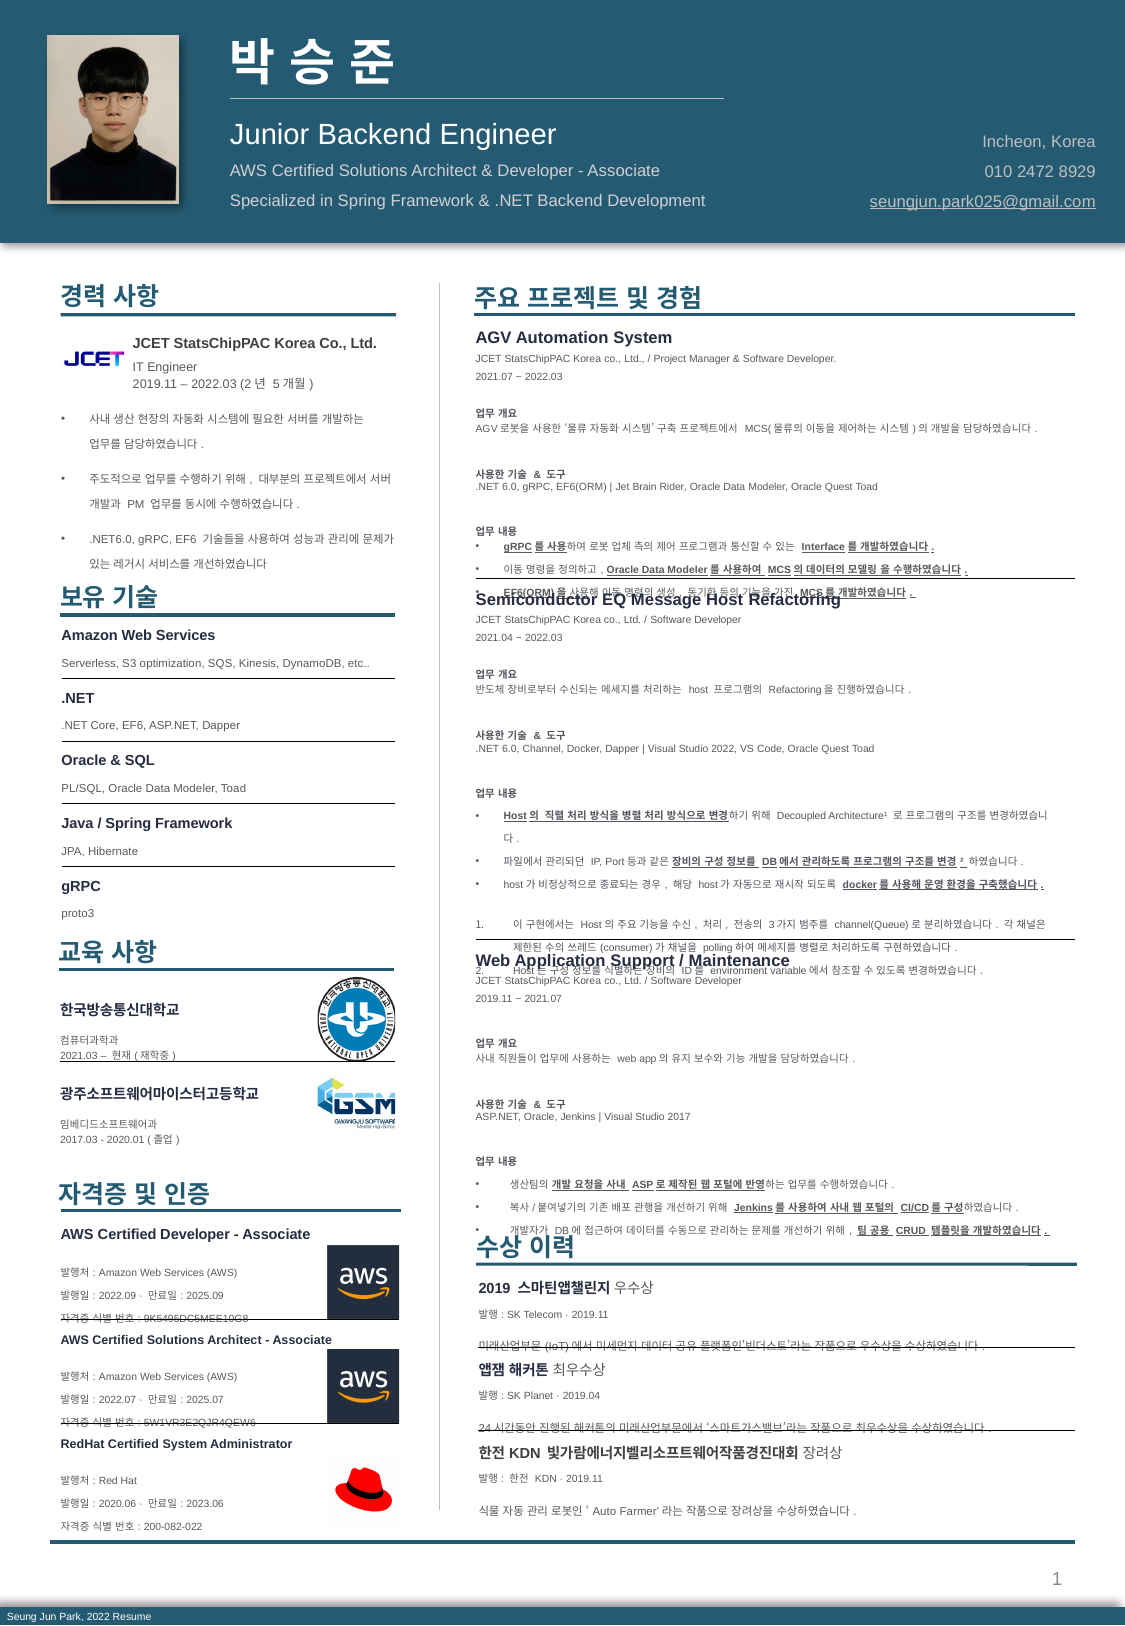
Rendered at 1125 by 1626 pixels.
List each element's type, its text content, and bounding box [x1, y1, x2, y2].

table_cell gRPC proto3 [62, 867, 395, 913]
text_box [0, 1607, 1125, 1625]
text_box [474, 259, 1076, 315]
table_cell [327, 1453, 399, 1527]
table_cell Web Application Support / Maintenance JCET StatsChipPAC Korea co., Ltd. / Software Developer 2019.11 ~ 2021.07 업무 개요 사내 직원들이 업무에 사용하는 web app의 유지 보수와 기능 개발을 담당하였습니다. 사용한 기술 & 도구 ASP.NET, Oracle, Jenkins | Visual Studio 2017 업무 내용 생산팀의 개발 요청을 사내 ASP로 제작된 웹 포털에 반영하는 업무를 수행하였습니다. 복사/붙여넣기의 기존 배포 관행을 개선하기 위해 Jenkins를 사용하여 사내 웹 포털의 CI/CD를 구성하였습니다. 개발자가 DB에 접근하여 데이터를 수동으로 관리하는 문제를 개선하기 위해, 팀 공용 CRUD 템플릿을 개발하였습니다. [475, 940, 1075, 1209]
table_cell 발행처: Red Hat 발행일: 2020.06 · 만료일: 2023.06 자격증 식별 번호: 200-082-022 [61, 1453, 327, 1527]
table_header [318, 978, 395, 1061]
table_cell AWS Certified Solutions Architect - Associate [61, 1320, 399, 1349]
table_header AWS Certified Developer - Associate [61, 1211, 399, 1245]
table_cell 컴퓨터과학과 2021.03 – 현재(재학중) [60, 1013, 318, 1061]
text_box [476, 1209, 1077, 1265]
table_cell Semiconductor EQ Message Host Refactoring JCET StatsChipPAC Korea co., Ltd. / Software Developer 2021.04 ~ 2022.03 업무 개요 반도체 장비로부터 수신되는 메세지를 처리하는 host 프로그램의 Refactoring을 진행하였습니다. 사용한 기술 & 도구 .NET 6.0, Channel, Docker, Dapper | Visual Studio 2022, VS Code, Oracle Quest Toad 업무 내용 Host의 직렬 처리 방식을 병렬 처리 방식으로 변경하기 위해 Decoupled Architecture¹ 로 프로그램의 구조를 변경하였습니다. 파일에서 관리되던 IP, Port등과 같은 장비의 구성 정보를 DB에서 관리하도록 프로그램의 구조를 변경² 하였습니다. host가 비정상적으로 종료되는 경우, 해당 host가 자동으로 재시작 되도록 docker를 사용해 운영 환경을 구축했습니다. 이 구현에서는 Host의 주요 기능을 수신, 처리, 전송의 3가지 범주를 channel(Queue)로 분리하였습니다. 각 채널은 제한된 수의 쓰레드(consumer)가 채널을 polling하여 메세지를 병렬로 처리하도록 구현하였습니다. Host는 구성 정보를 식별하는 장비의 ID를 environment variable에서 참조할 수 있도록 변경하였습니다. [475, 579, 1075, 939]
table_header AGV Automation System JCET StatsChipPAC Korea co., Ltd., / Project Manager & Software Developer. 2021.07 ~ 2022.03 업무 개요 AGV로봇을 사용한 ‘물류 자동화 시스템’ 구축 프로젝트에서 MCS(물류의 이동을 제어하는 시스템)의 개발을 담당하였습니다. 사용한 기술 & 도구 .NET 6.0, gRPC, EF6(ORM) | Jet Brain Rider, Oracle Data Modeler, Oracle Quest Toad 업무 내용 gRPC를 사용하여 로봇 업체 측의 제어 프로그램과 통신할 수 있는 Interface를 개발하였습니다. 이동 명령을 정의하고, Oracle Data Modeler를 사용하여 MCS의 데이터의 모델링 을 수행하였습니다. EF6(ORM)을 사용해 이동 명령의 생성, 동기화 등의 기능을 가진 MCS를 개발하였습니다. [475, 316, 1075, 578]
picture [47, 34, 179, 204]
table_cell Java / Spring Framework JPA, Hibernate [62, 804, 395, 866]
table_cell 발행처: Amazon Web Services (AWS) 발행일: 2022.07 · 만료일: 2025.07 자격증 식별 번호: 5W1VR3E2QJR4QEW6 [61, 1349, 327, 1423]
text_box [58, 1156, 401, 1211]
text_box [60, 258, 412, 425]
table_cell [327, 1349, 399, 1423]
table_header 한국방송통신대학교 [60, 978, 318, 1013]
table_header Amazon Web Services Serverless, S3 optimization, SQS, Kinesis, DynamoDB, etc.. [62, 616, 395, 678]
table_cell .NET .NET Core, EF6, ASP.NET, Dapper [62, 679, 395, 741]
table_cell 광주소프트웨어마이스터고등학교 [60, 1062, 318, 1097]
text_box [0, 0, 1125, 243]
text_box 박 승 준 Junior Backend Engineer AWS Certified Solutions Architect & Developer - Associate Specialized in Spring Framework & .NET Backend Development [229, 30, 868, 218]
table_cell 앱잼 해커톤 최우수상 발행: SK Planet · 2019.04 24시간동안 진행된 해커톤의 미래산업부문에서 ‘스마트가스밸브’라는 작품으로 최우수상을 수상하였습니다. [478, 1348, 1075, 1430]
table_cell 임베디드소프트웨어과 2017.03 - 2020.01 (졸업) [60, 1097, 318, 1145]
text_box Incheon, Korea 010 2472 8929 seungjun.park025@gmail.com [842, 120, 1111, 218]
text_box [59, 558, 396, 615]
text_box Seung Jun Park, 2022 Resume [6, 1609, 271, 1623]
table_cell Oracle & SQL PL/SQL, Oracle Data Modeler, Toad [62, 742, 395, 803]
slide_number 1 [824, 1534, 1078, 1596]
table_cell 한전KDN 빛가람에너지벨리소프트웨어작품경진대회 장려상 발행: 한전 KDN · 2019.11 식물 자동 관리 로봇인 ‘Auto Farmer’라는 작품으로 장려상을 수상하였습니다. [478, 1431, 1075, 1511]
table_cell RedHat Certified System Administrator [61, 1424, 399, 1453]
table_cell [327, 1245, 399, 1319]
table_cell 발행처: Amazon Web Services (AWS) 발행일: 2022.09 · 만료일: 2025.09 자격증 식별 번호: 9K5495DC5MEE10G8 [61, 1245, 327, 1319]
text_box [58, 913, 395, 970]
table_cell [318, 1062, 395, 1145]
table_header 2019 스마틴앱챌린지 우수상 발행: SK Telecom · 2019.11 미래산업부문(IoT)에서 미세먼지 데이터 공유 플랫폼인’빈더스트’라는 작품으로 우수상을 수상하였습니다. [478, 1265, 1075, 1347]
table_cell 사내 생산 현장의 자동화 시스템에 필요한 서버를 개발하는 업무를 담당하였습니다. 주도적으로 업무를 수행하기 위해, 대부분의 프로젝트에서 서버 개발과 PM 업무를 동시에 수행하였습니다. .NET6.0, gRPC, EF6 기술들을 사용하여 성능과 관리에 문제가 있는 레거시 서비스를 개선하였습니다 [61, 425, 397, 554]
